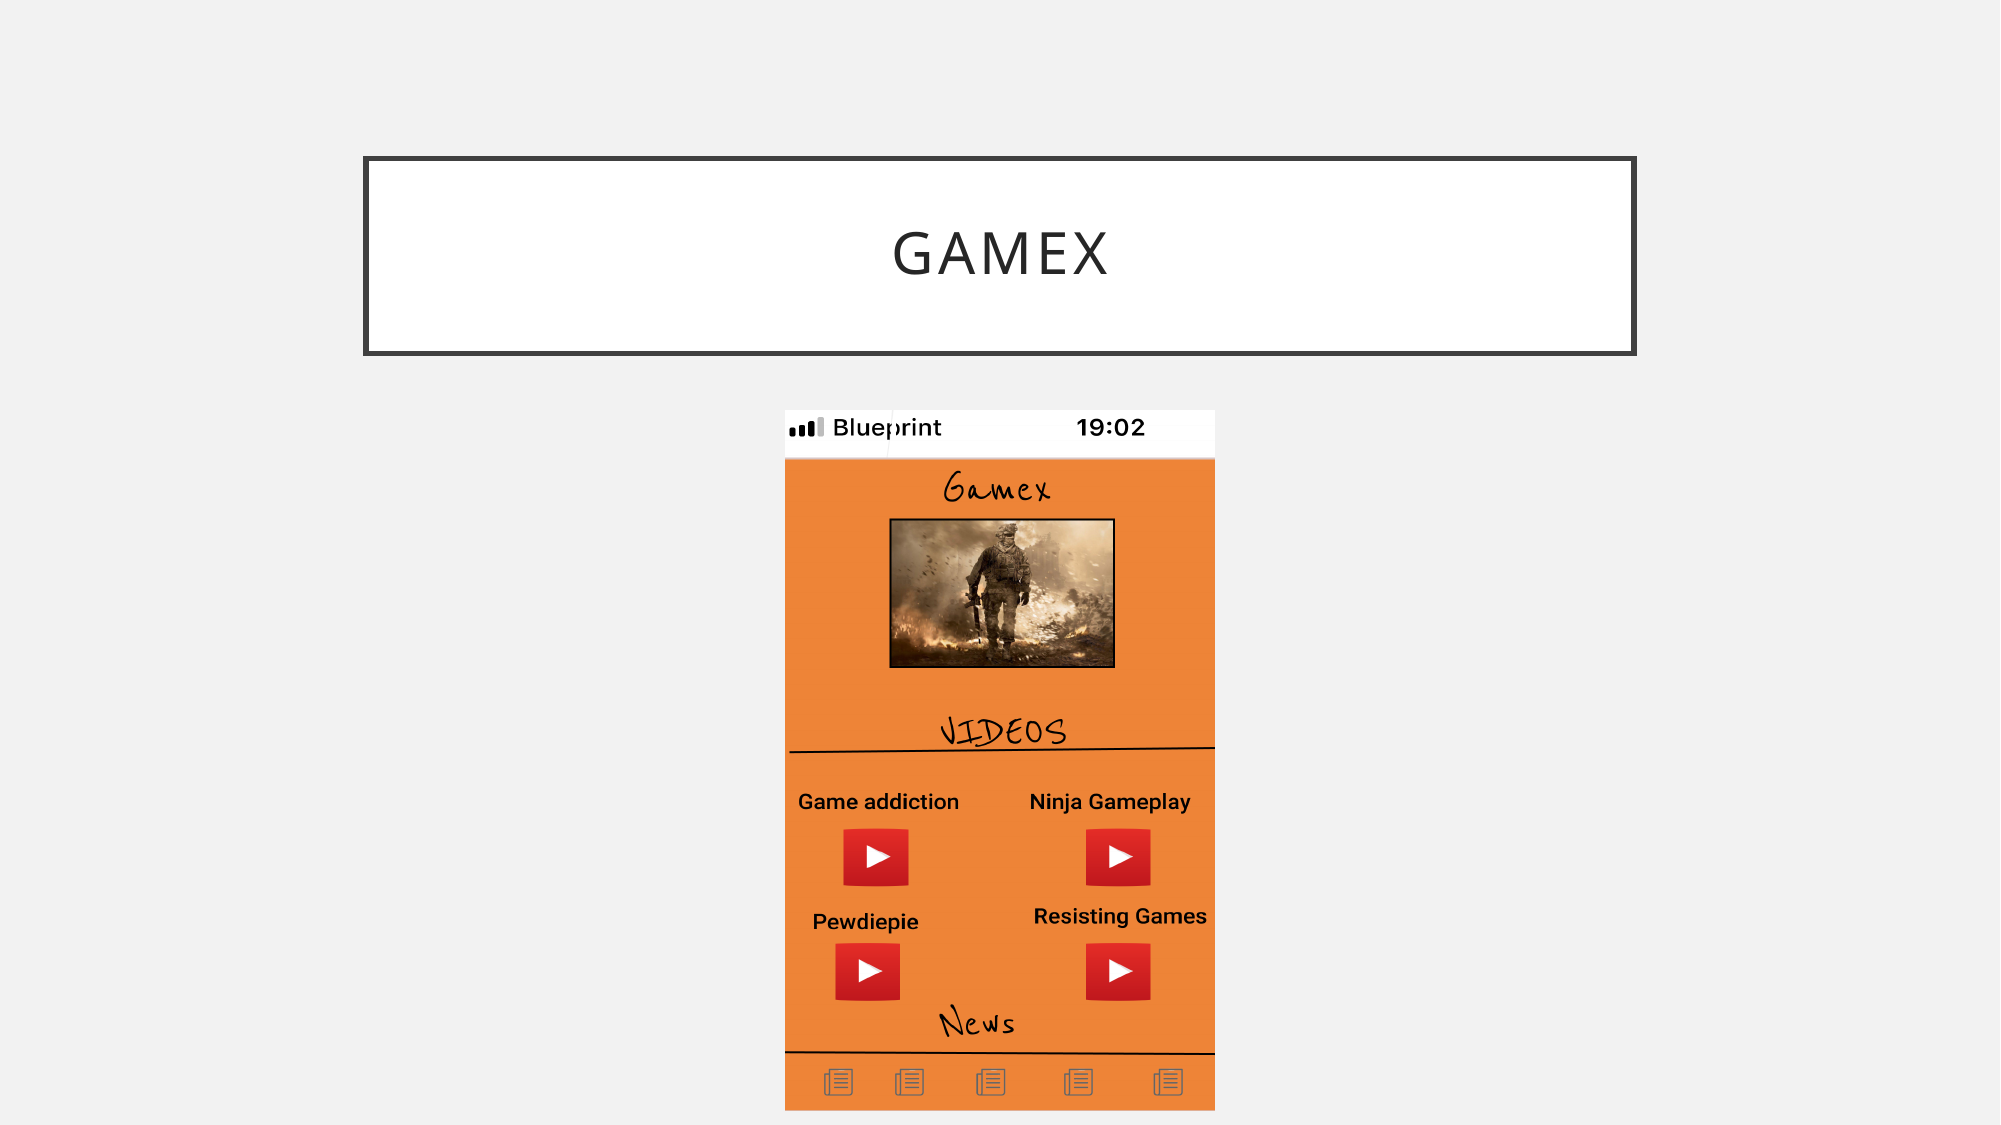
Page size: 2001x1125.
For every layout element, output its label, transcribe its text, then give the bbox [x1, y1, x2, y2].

picture [785, 410, 1215, 1111]
title Gamex [363, 156, 1637, 356]
